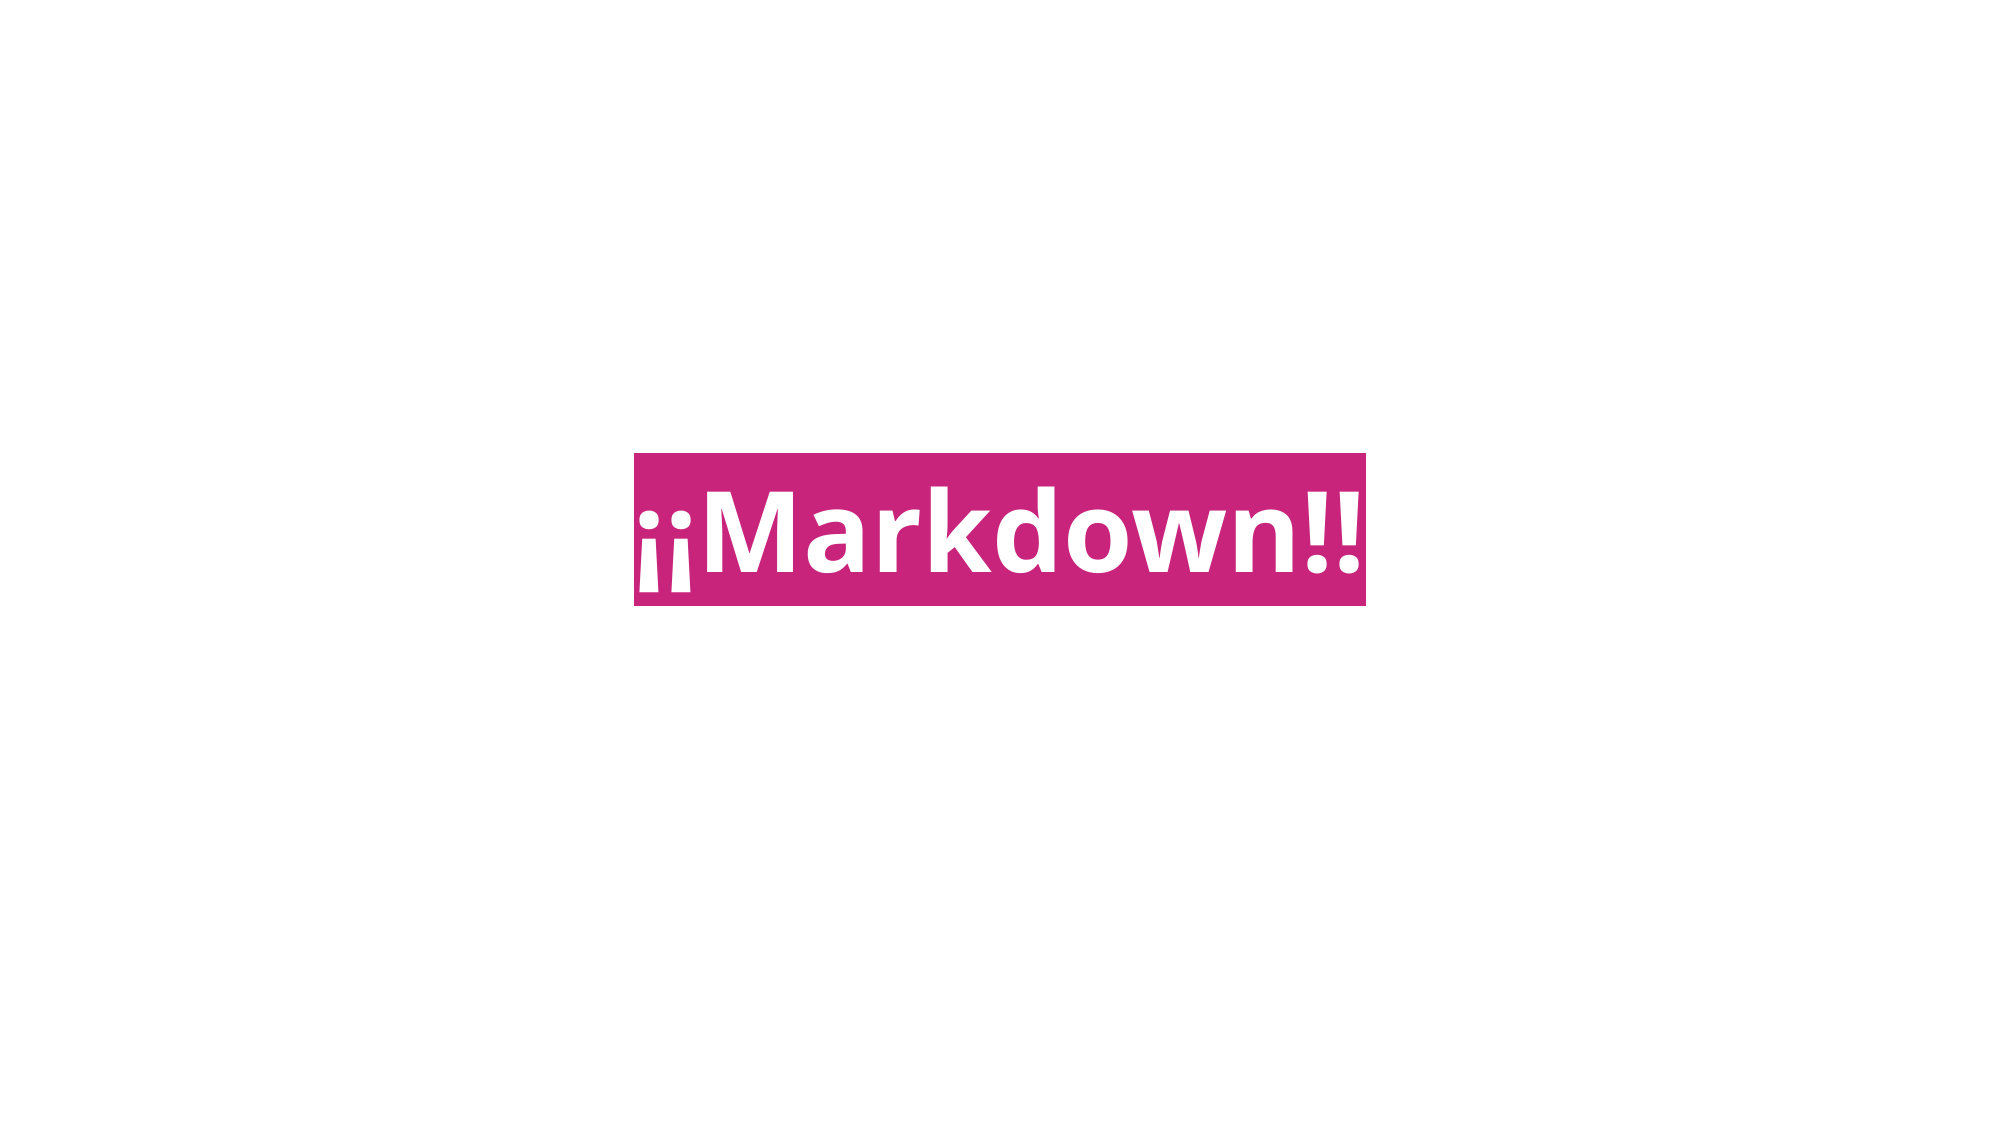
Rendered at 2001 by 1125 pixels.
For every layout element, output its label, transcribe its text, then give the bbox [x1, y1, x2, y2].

list ¡¡Markdown!! [137, 59, 1863, 1014]
